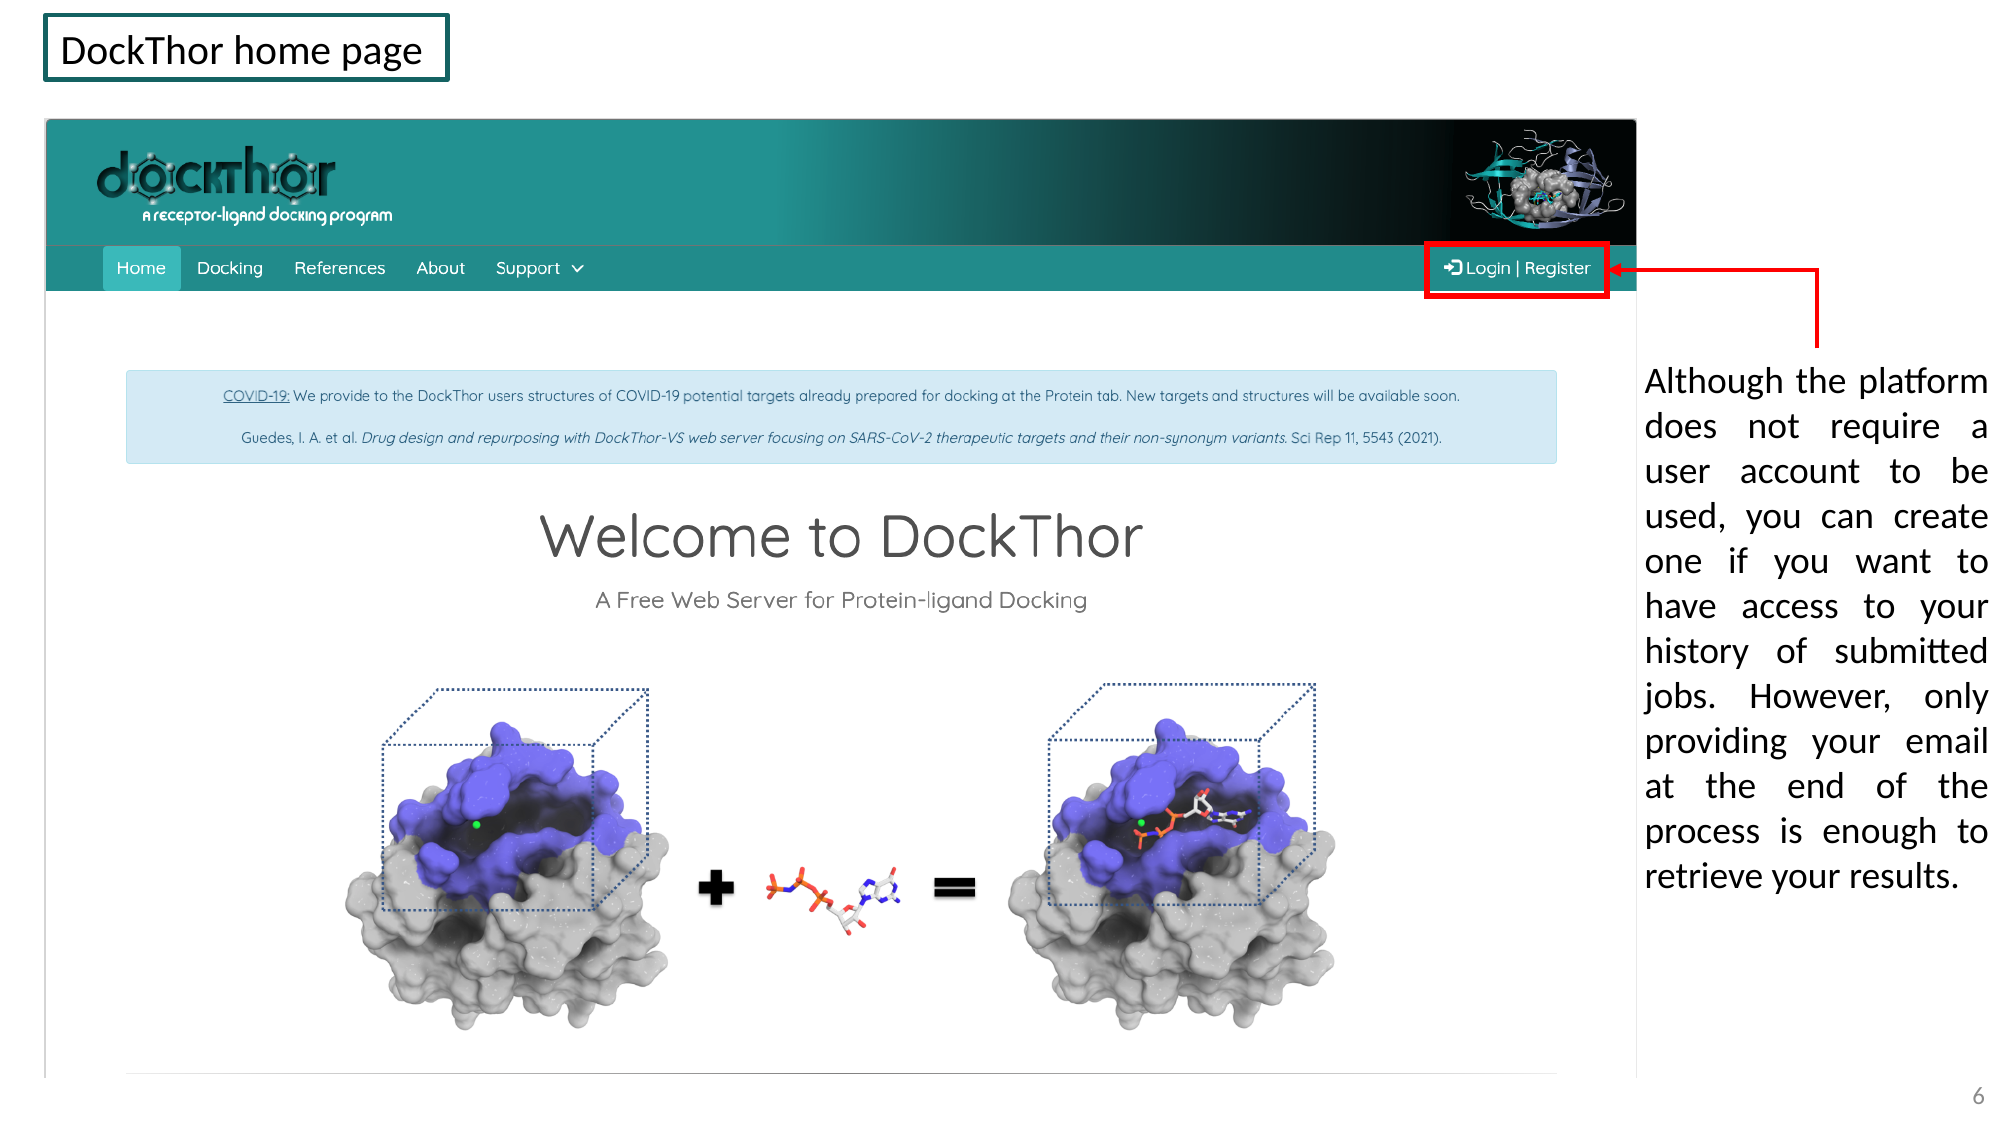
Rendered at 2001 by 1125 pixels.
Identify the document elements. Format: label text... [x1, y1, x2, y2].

slide_number 6 [1550, 1065, 2000, 1125]
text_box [1672, 204, 1752, 415]
picture [44, 118, 1637, 1078]
text_box DockThor home page [45, 15, 448, 80]
text_box Although the platform does not require a user account to be used, you can create one if you want to have access to your history of submitted jobs. However, only providing your email at the end of the process is enough to retrieve your results. [1637, 348, 2000, 904]
